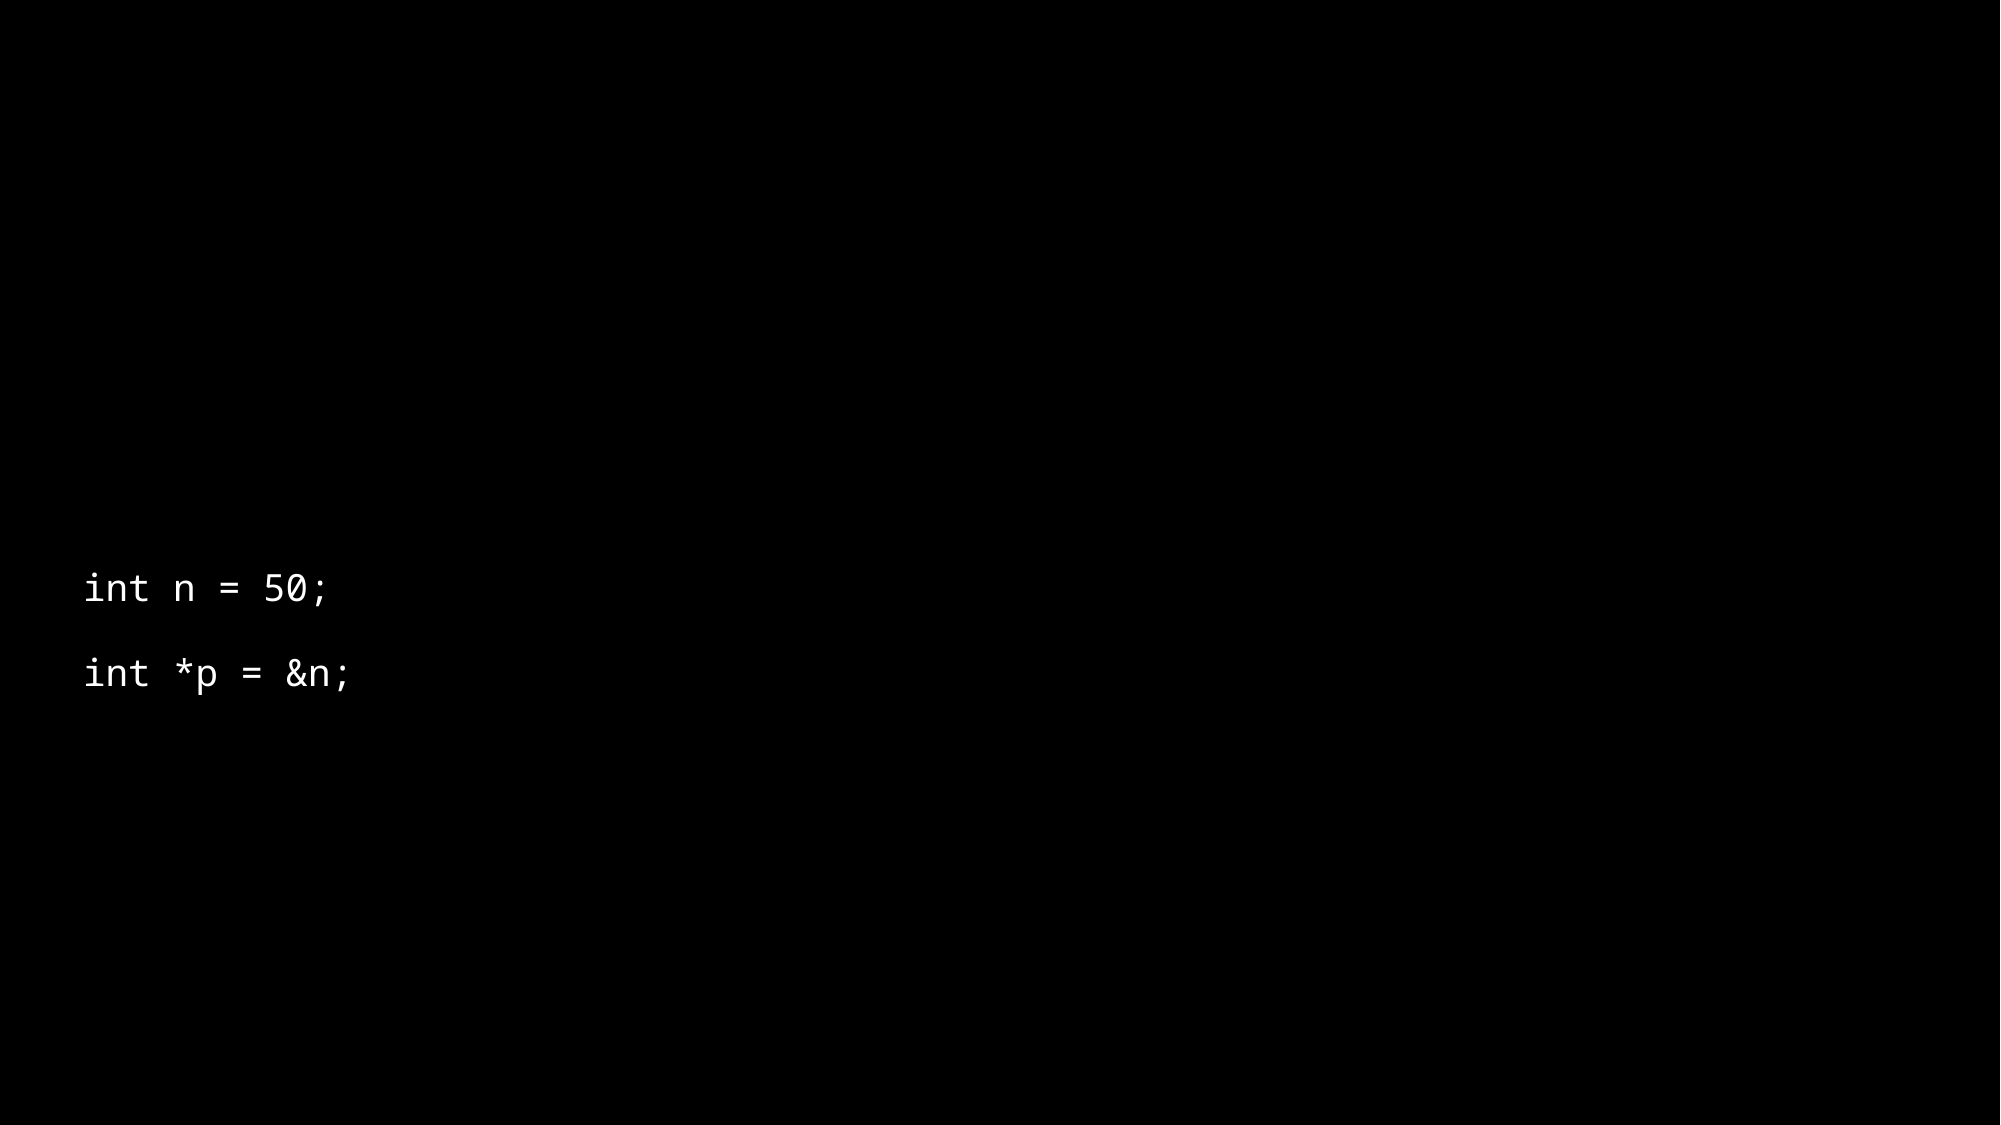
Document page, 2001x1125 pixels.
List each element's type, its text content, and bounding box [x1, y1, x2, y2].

list int n = 50; int *p = &n; [68, 252, 1932, 1000]
